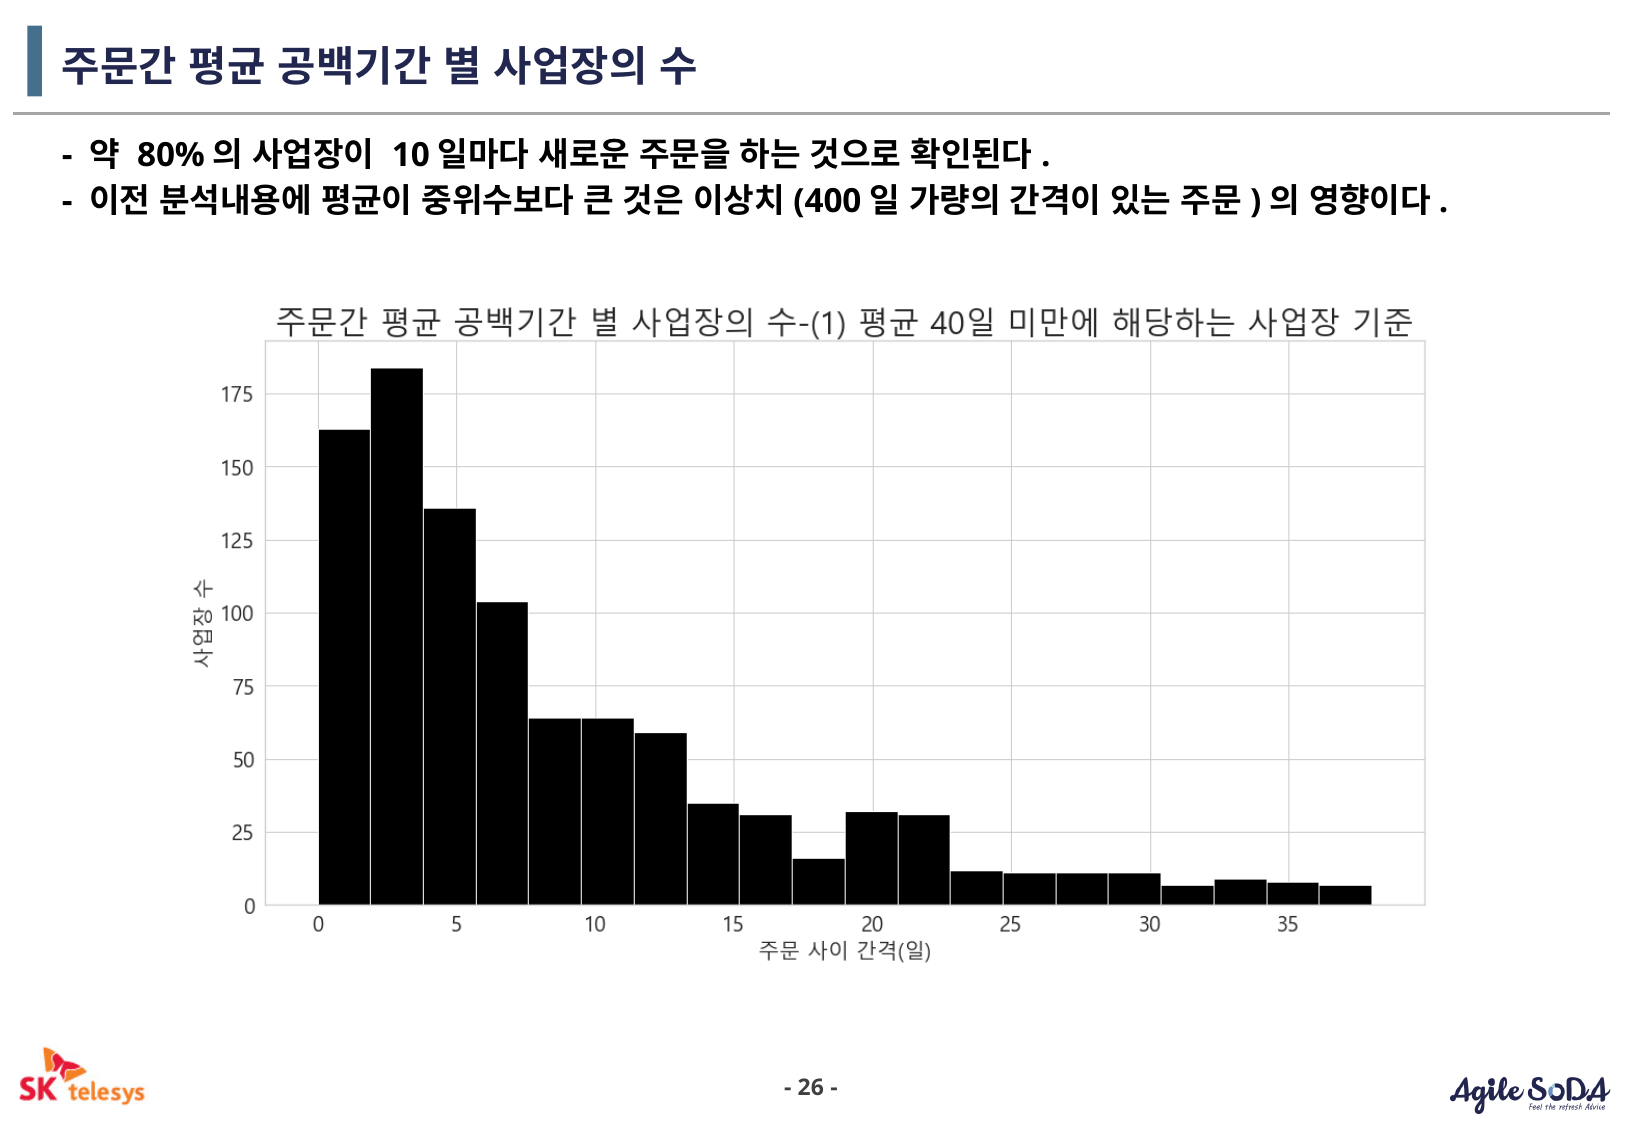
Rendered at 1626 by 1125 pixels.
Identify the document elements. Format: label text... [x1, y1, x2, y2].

picture [19, 1044, 151, 1107]
picture [187, 302, 1438, 971]
title 주문간 평균 공백기간 별 사업장의 수 [46, 12, 1579, 111]
picture [1436, 1061, 1626, 1115]
list - 약 80%의 사업장이 10일마다 새로운 주문을 하는 것으로 확인된다. - 이전 분석내용에 평균이 중위수보다 큰 것은 이상치(400일 가량의 간격이 있는 주문)의 영향이다. [46, 125, 1579, 338]
